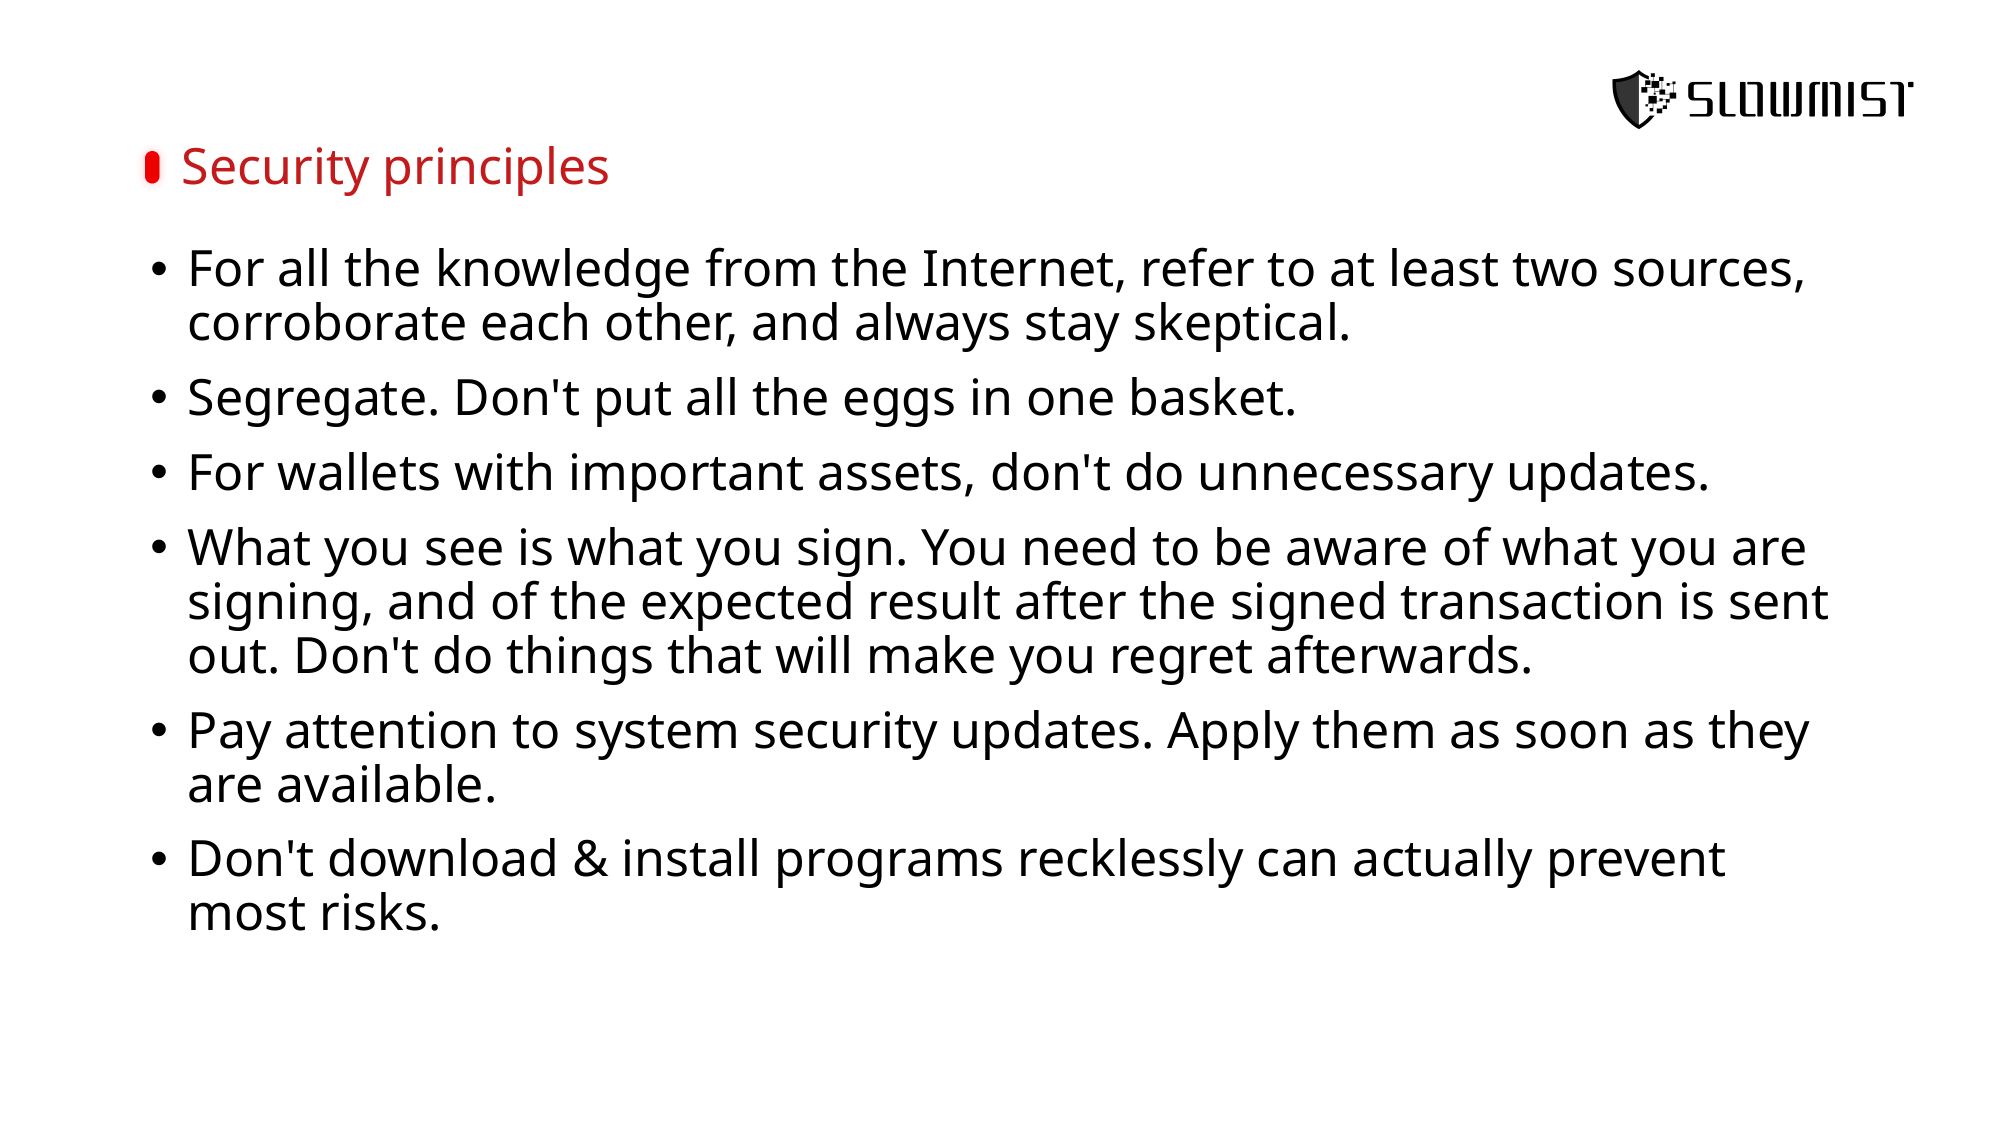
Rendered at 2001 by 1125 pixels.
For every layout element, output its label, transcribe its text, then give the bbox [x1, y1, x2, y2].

picture [135, 141, 166, 194]
picture [1608, 69, 1918, 130]
list For all the knowledge from the Internet, refer to at least two sources, corroborate each other, and always stay skeptical. Segregate. Don't put all the eggs in one basket. For wallets with important assets, don't do unnecessary updates. What you see is what you sign. You need to be aware of what you are signing, and of the expected result after the signed transaction is sent out. Don't do things that will make you regret afterwards. Pay attention to system security updates. Apply them as soon as they are available. Don't download & install programs recklessly can actually prevent most risks. [135, 236, 1864, 995]
list Security principles [166, 133, 933, 216]
